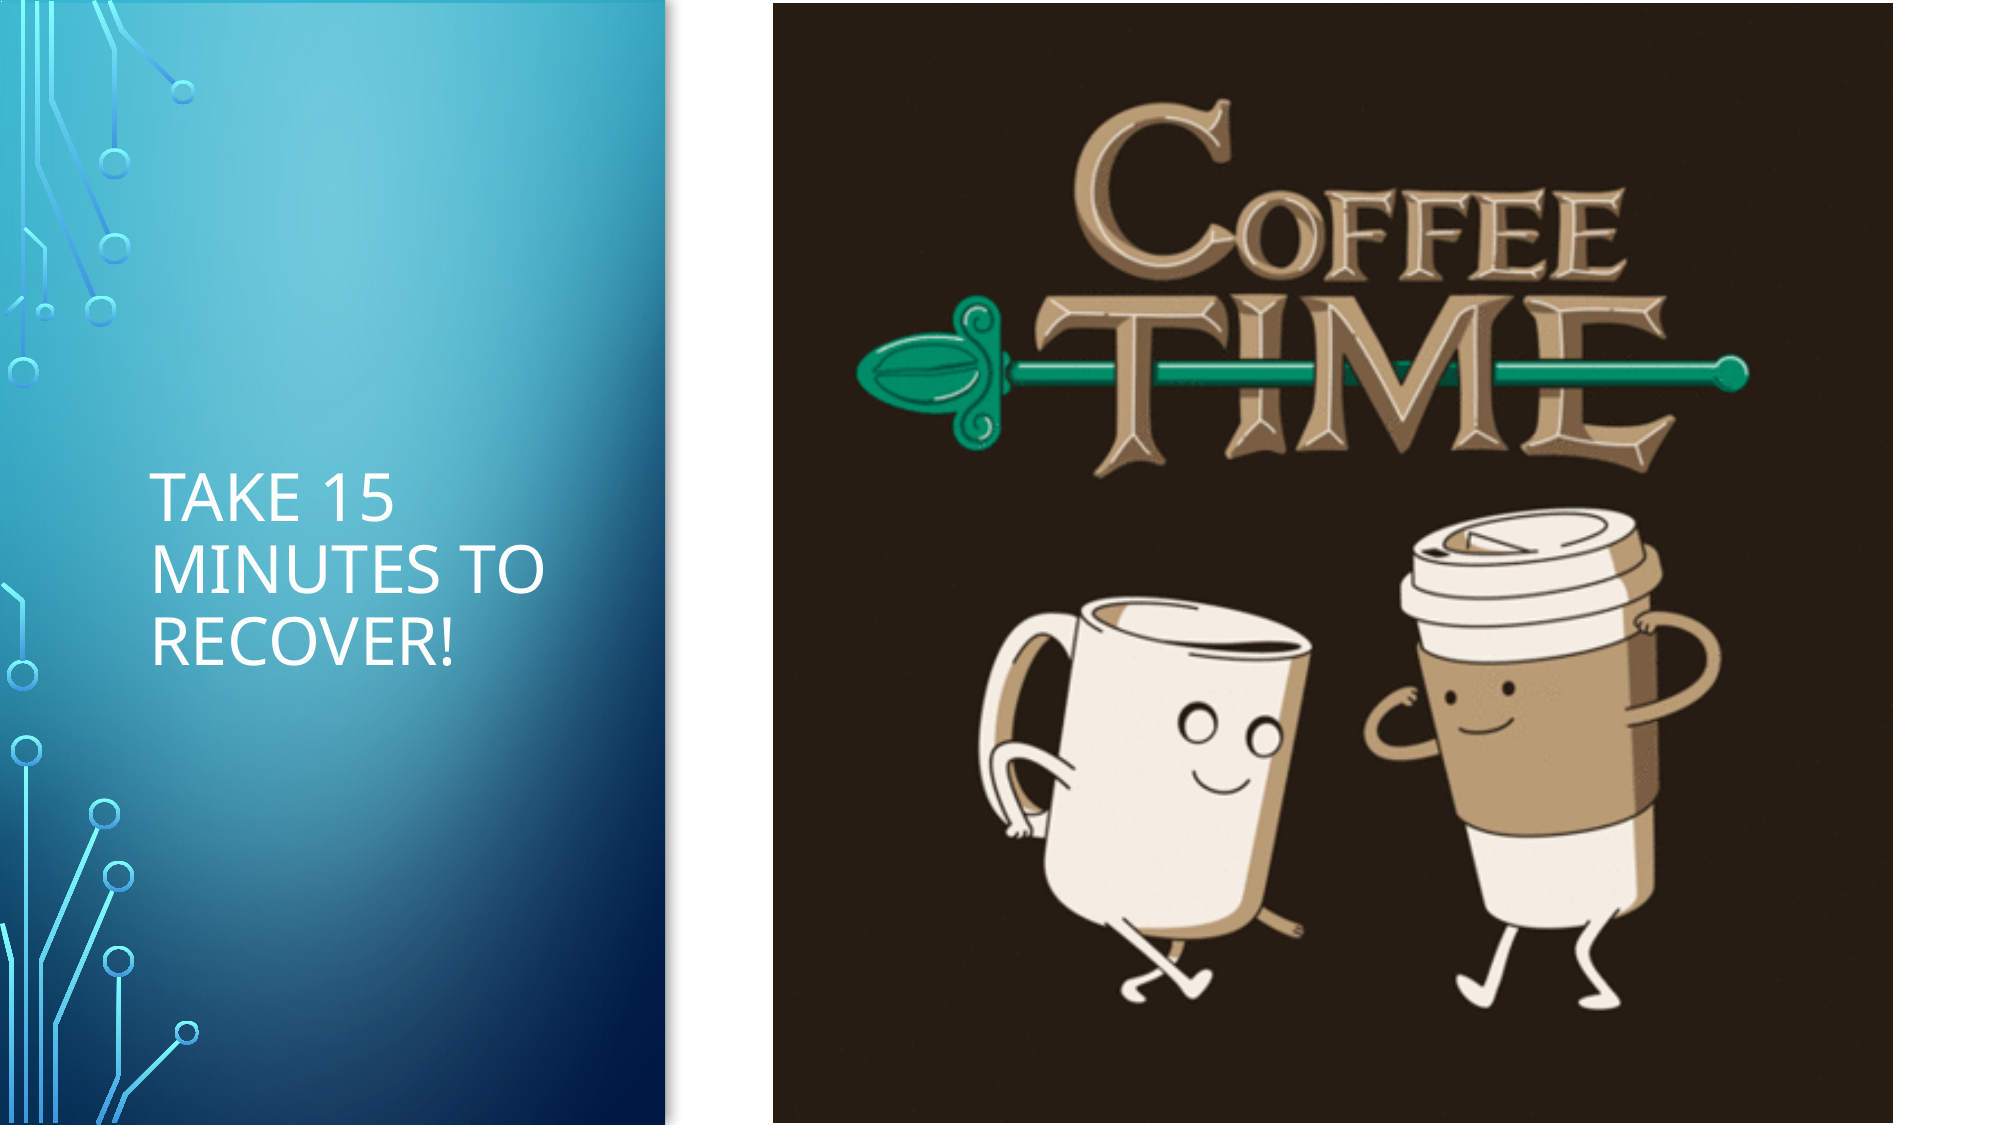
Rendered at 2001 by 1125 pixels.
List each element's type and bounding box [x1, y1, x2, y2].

picture [773, 3, 1893, 1123]
text_box [678, 0, 2000, 1125]
picture [201, 0, 667, 1125]
text_box [0, 0, 201, 1125]
